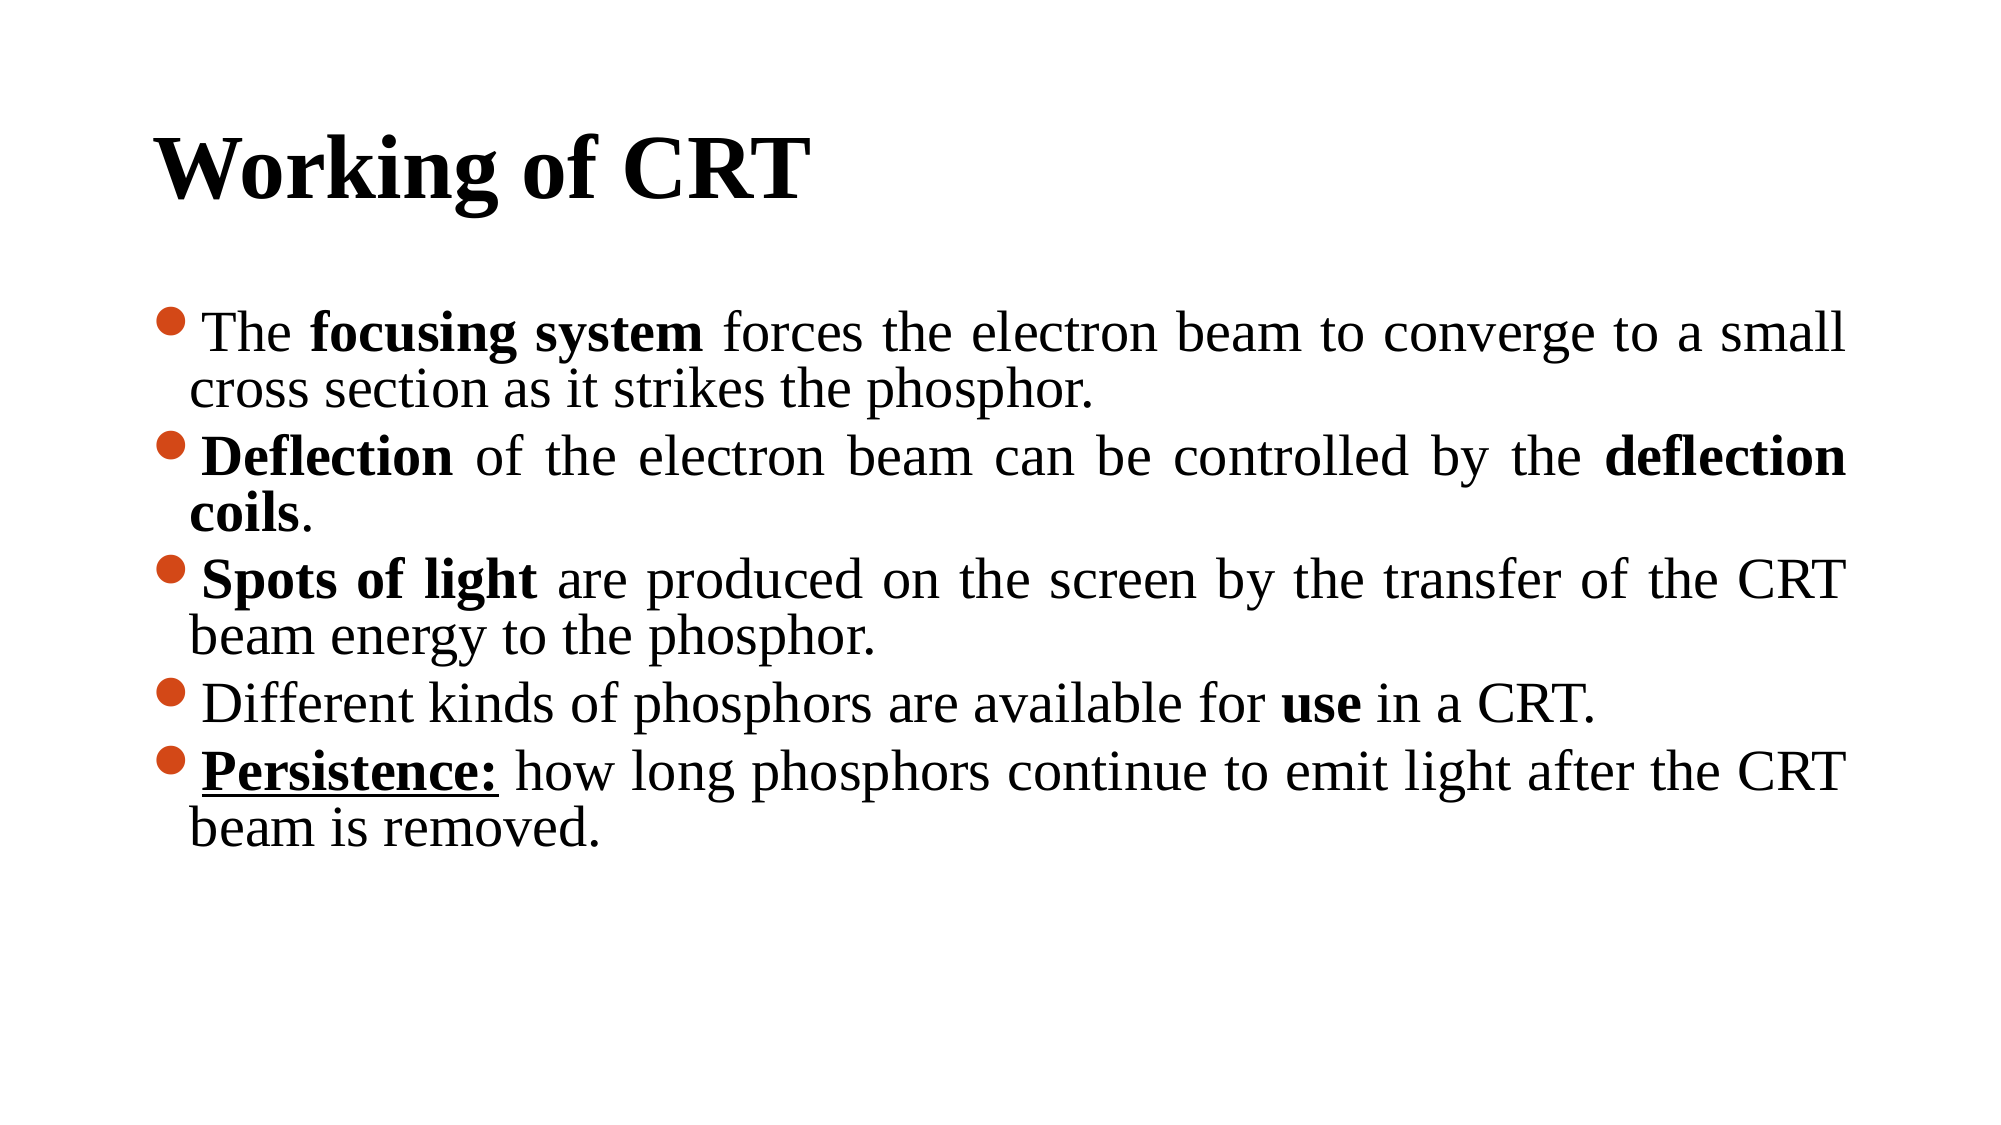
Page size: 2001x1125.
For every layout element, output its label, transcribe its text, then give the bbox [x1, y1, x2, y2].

list The focusing system forces the electron beam to converge to a small cross section as it strikes the phosphor. Deflection of the electron beam can be controlled by the deflection coils. Spots of light are produced on the screen by the transfer of the CRT beam energy to the phosphor. Different kinds of phosphors are available for use in a CRT. Persistence: how long phosphors continue to emit light after the CRT beam is removed. [137, 299, 1863, 1014]
title Working of CRT [137, 59, 1863, 278]
